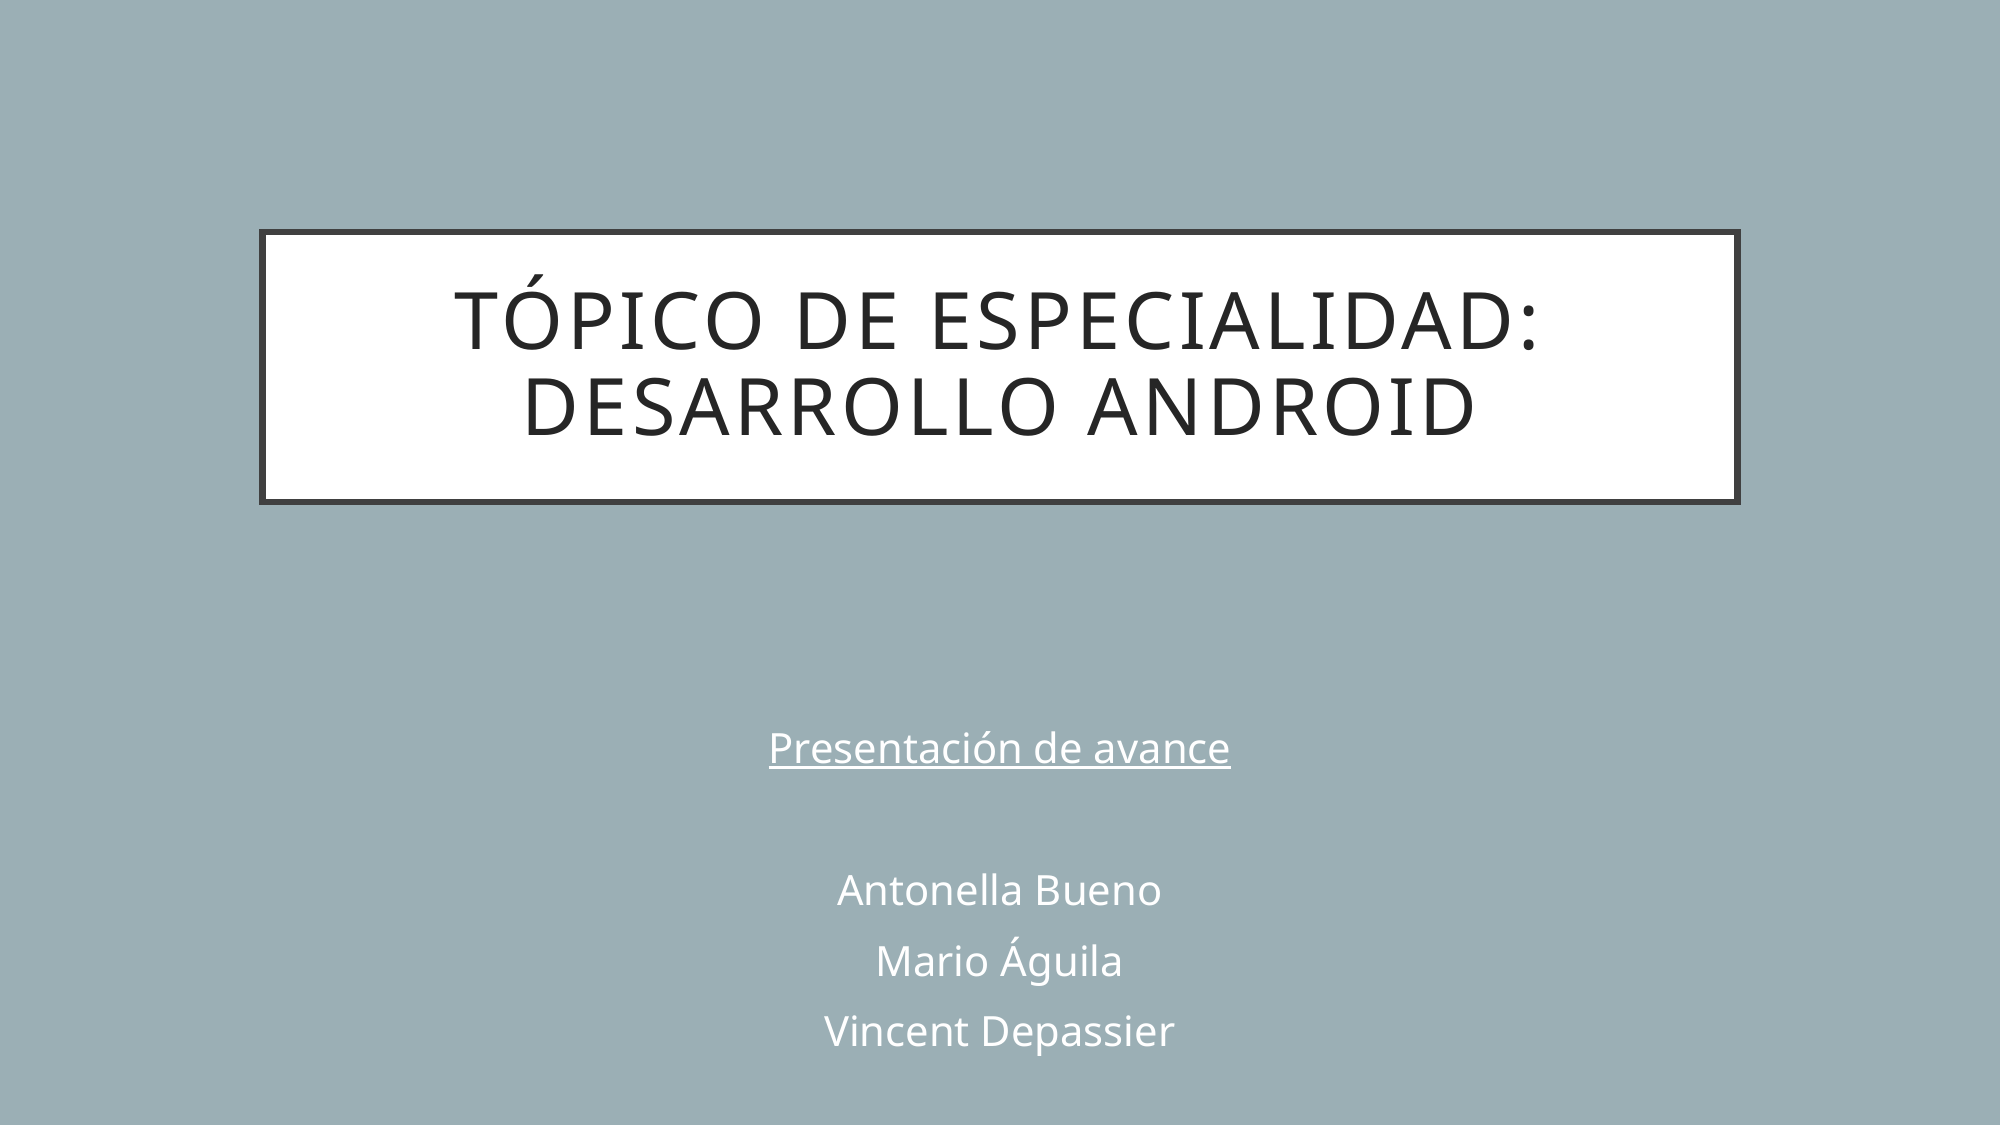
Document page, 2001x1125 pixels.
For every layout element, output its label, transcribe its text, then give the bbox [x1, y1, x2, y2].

subtitle Presentación de avance Antonella Bueno Mario Águila Vincent Depassier [442, 713, 1558, 1081]
title Tópico de especialidad: Desarrollo Android [259, 229, 1741, 505]
